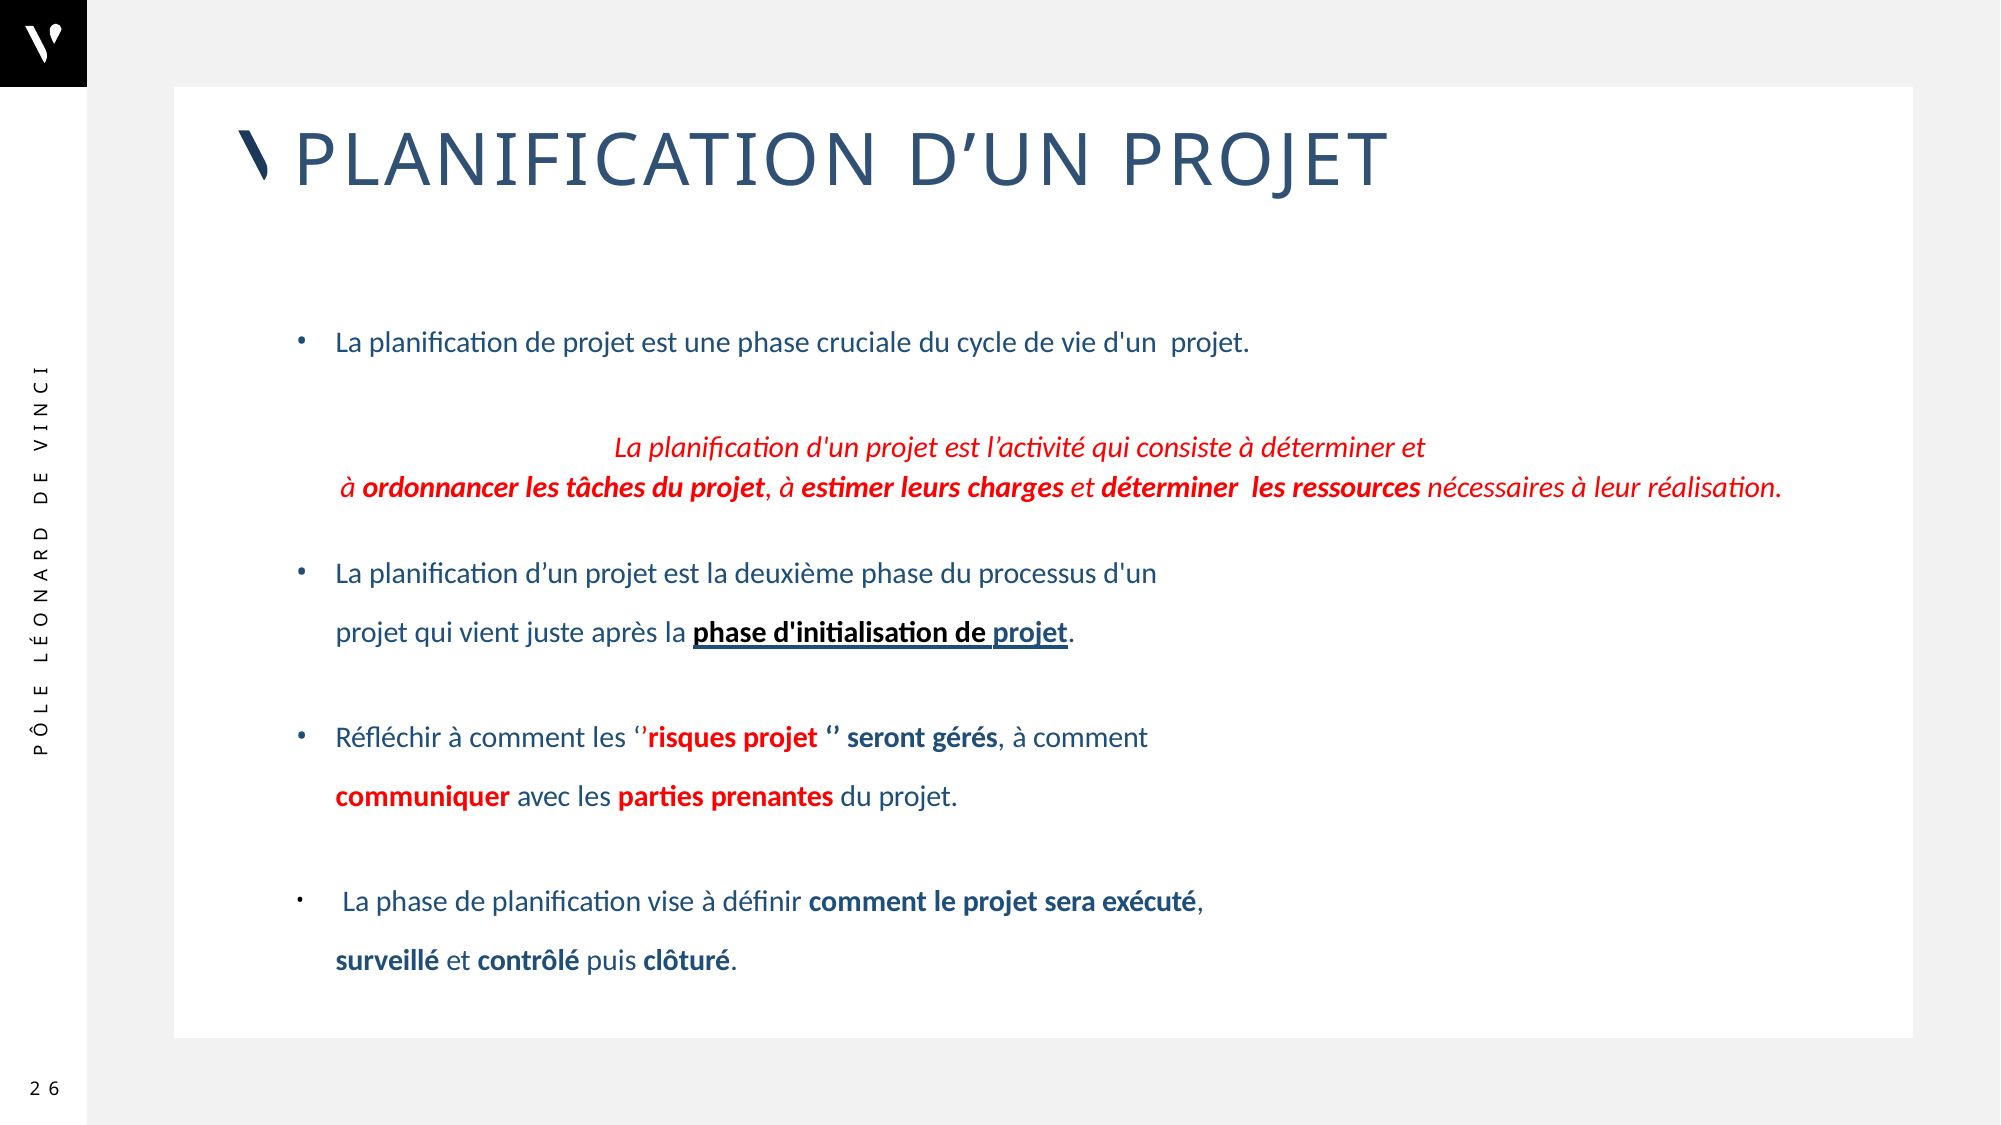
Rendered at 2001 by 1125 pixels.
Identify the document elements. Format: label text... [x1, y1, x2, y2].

slide_number 26 [9, 1077, 74, 1100]
list La planification de projet est une phase cruciale du cycle de vie d'un projet. La planification d'un projet est l’activité qui consiste à déterminer et à ordonnancer les tâches du projet, à estimer leurs charges et déterminer les ressources nécessaires à leur réalisation. La planification d’un projet est la deuxième phase du processus d'un projet qui vient juste après la phase d'initialisation de projet. Réfléchir à comment les ‘’risques projet ‘’ seront gérés, à comment communiquer avec les parties prenantes du projet. La phase de planification vise à définir comment le projet sera exécuté, surveillé et contrôlé puis clôturé. [293, 322, 1806, 989]
title Planification d’un projet [293, 122, 1806, 201]
